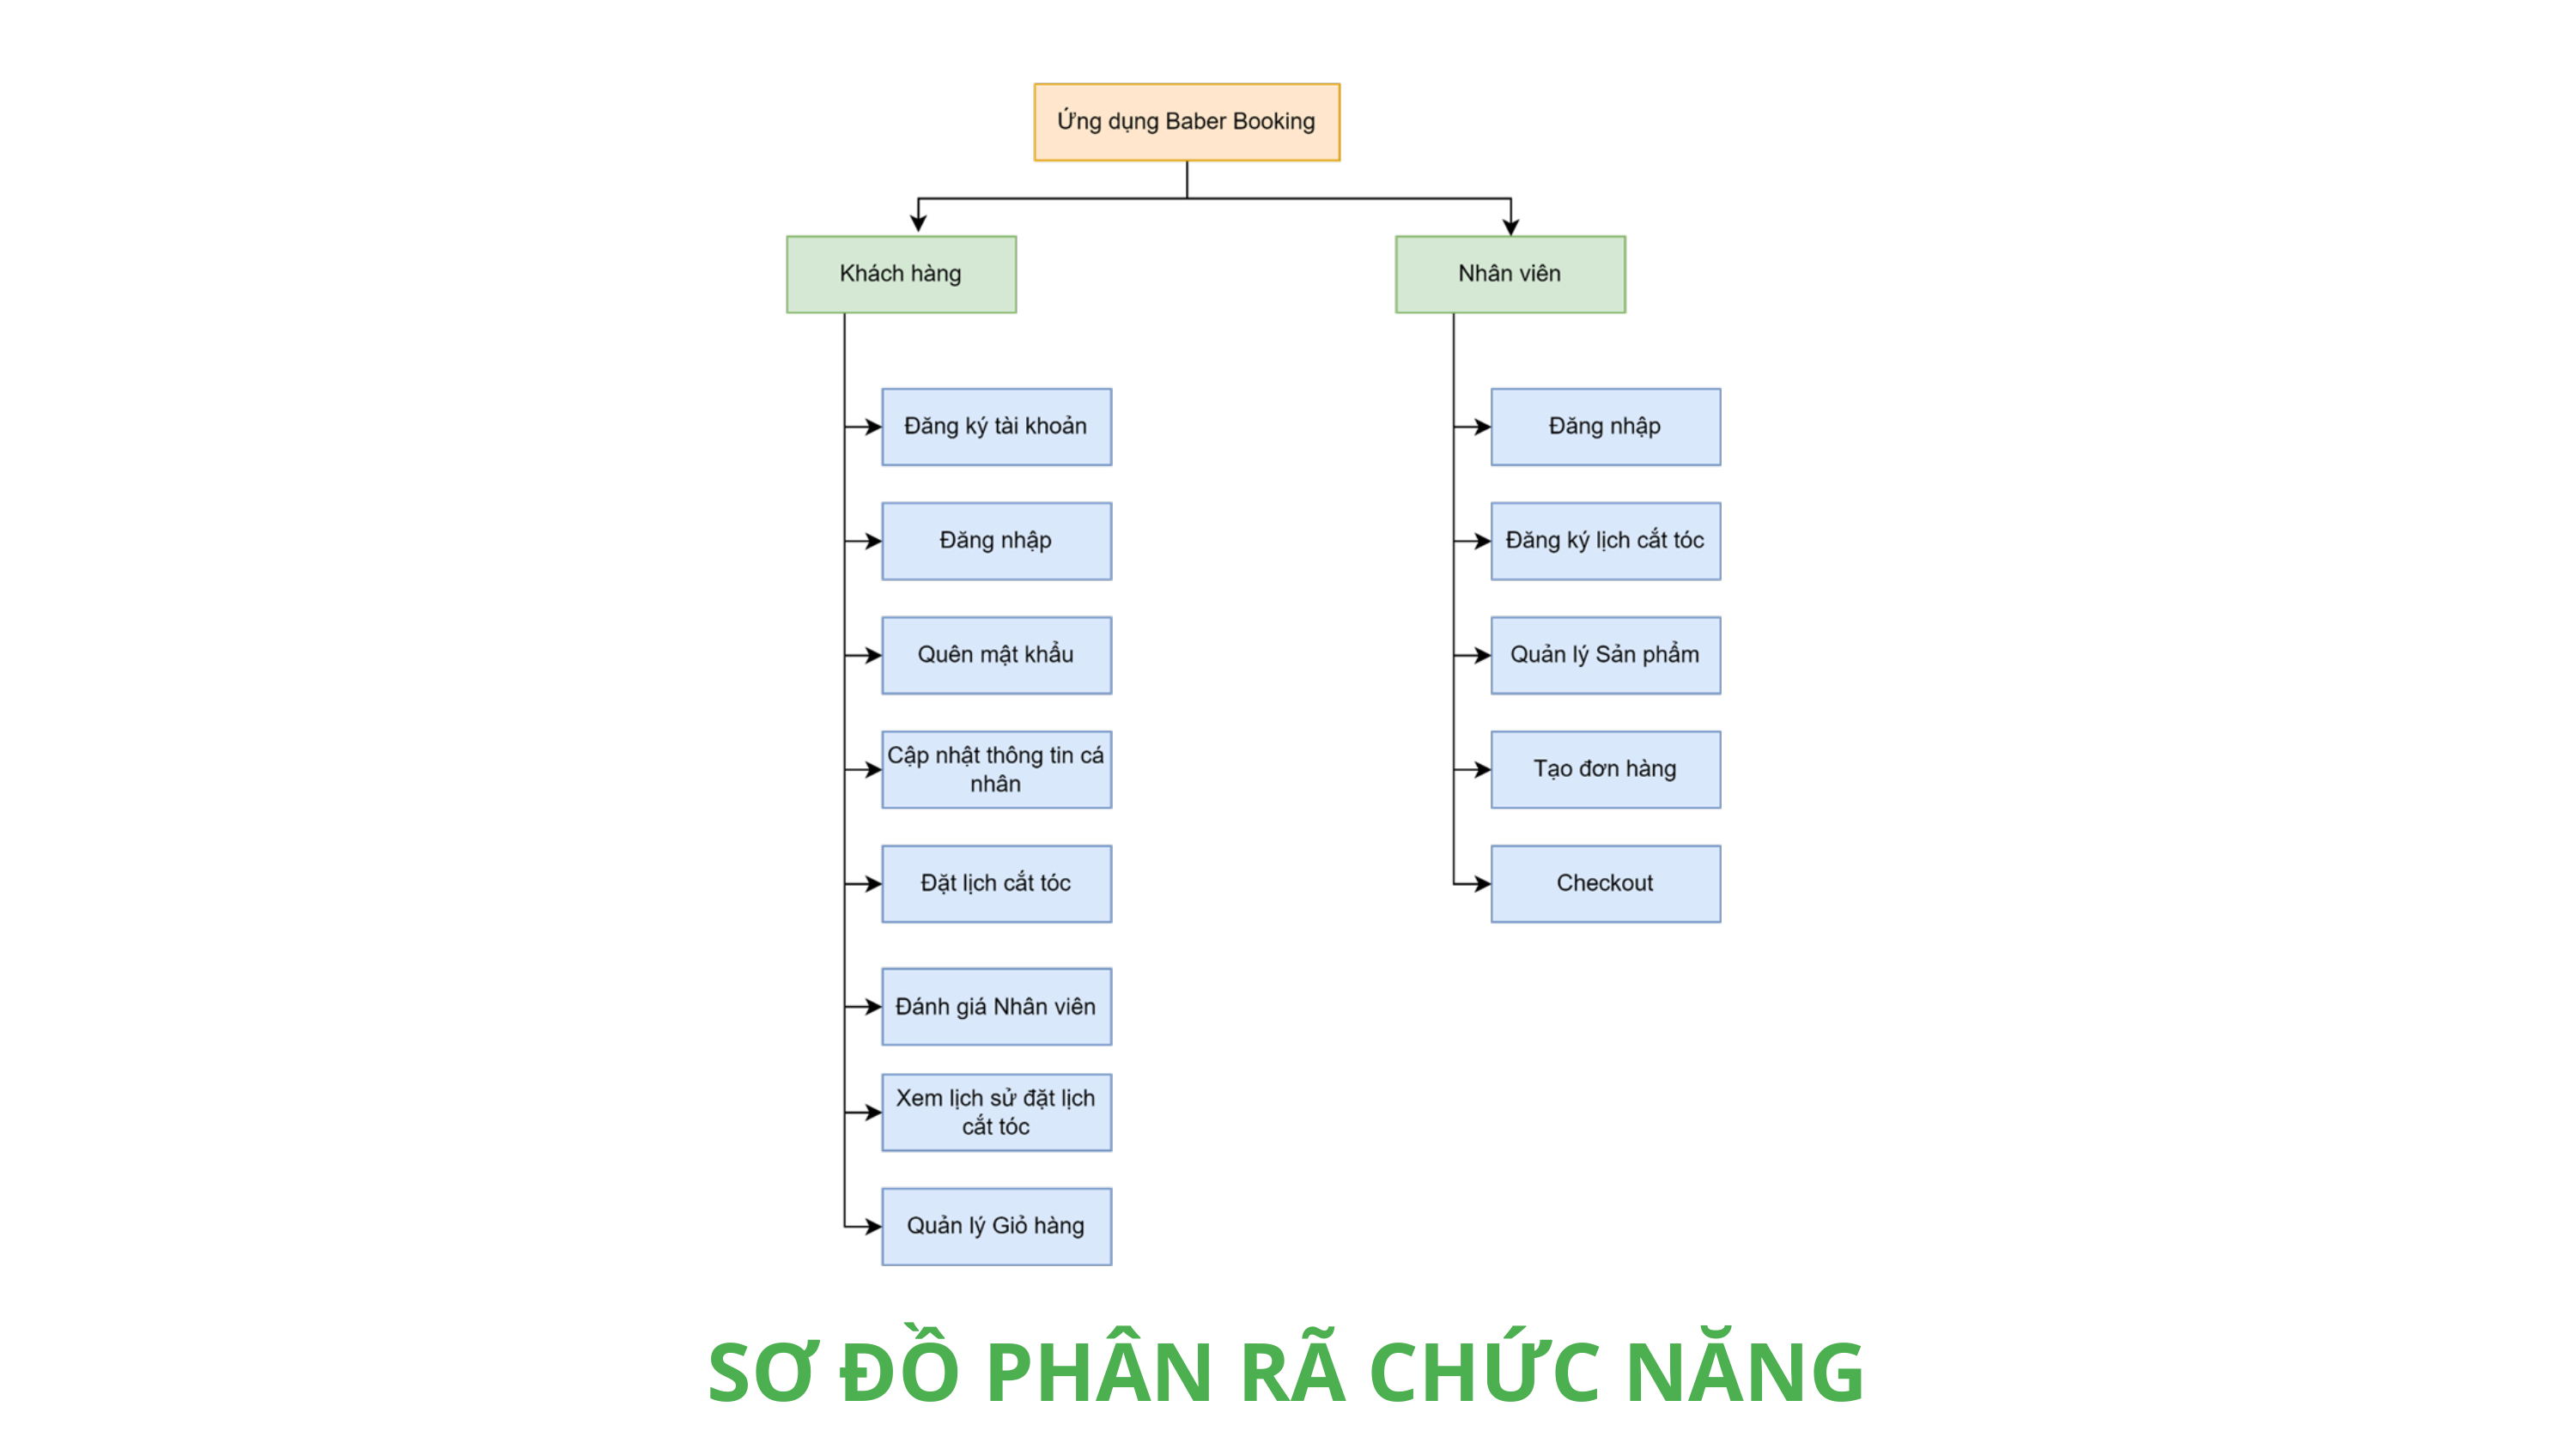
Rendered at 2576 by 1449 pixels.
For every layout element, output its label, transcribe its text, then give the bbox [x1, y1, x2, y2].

picture [768, 64, 1741, 1286]
text_box SƠ ĐỒ PHÂN RÃ CHỨC NĂNG [0, 1300, 2576, 1417]
